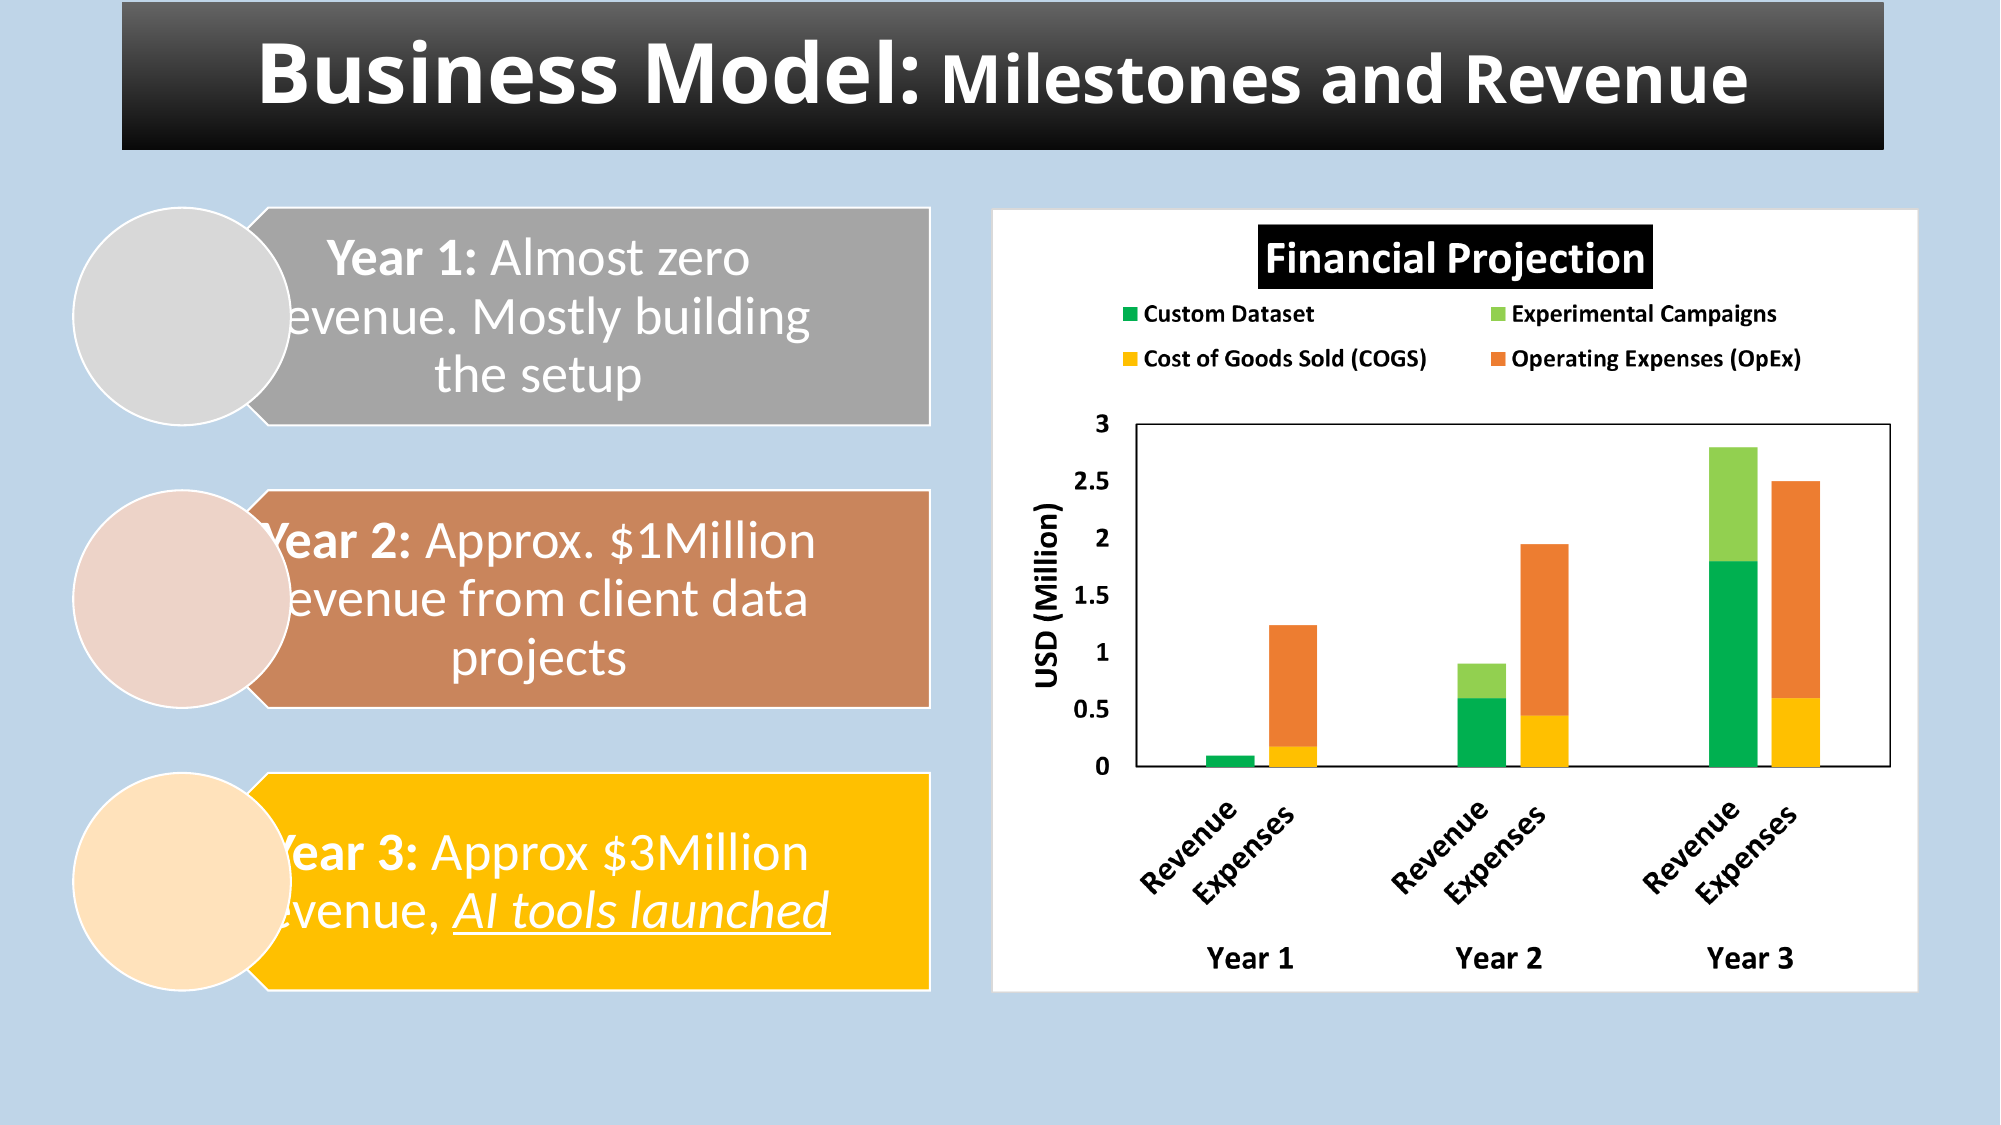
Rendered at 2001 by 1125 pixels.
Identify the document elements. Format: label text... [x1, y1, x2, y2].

picture [991, 208, 1919, 993]
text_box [33, 207, 1193, 992]
text_box Business Model: Milestones and Revenue [122, 2, 1884, 150]
